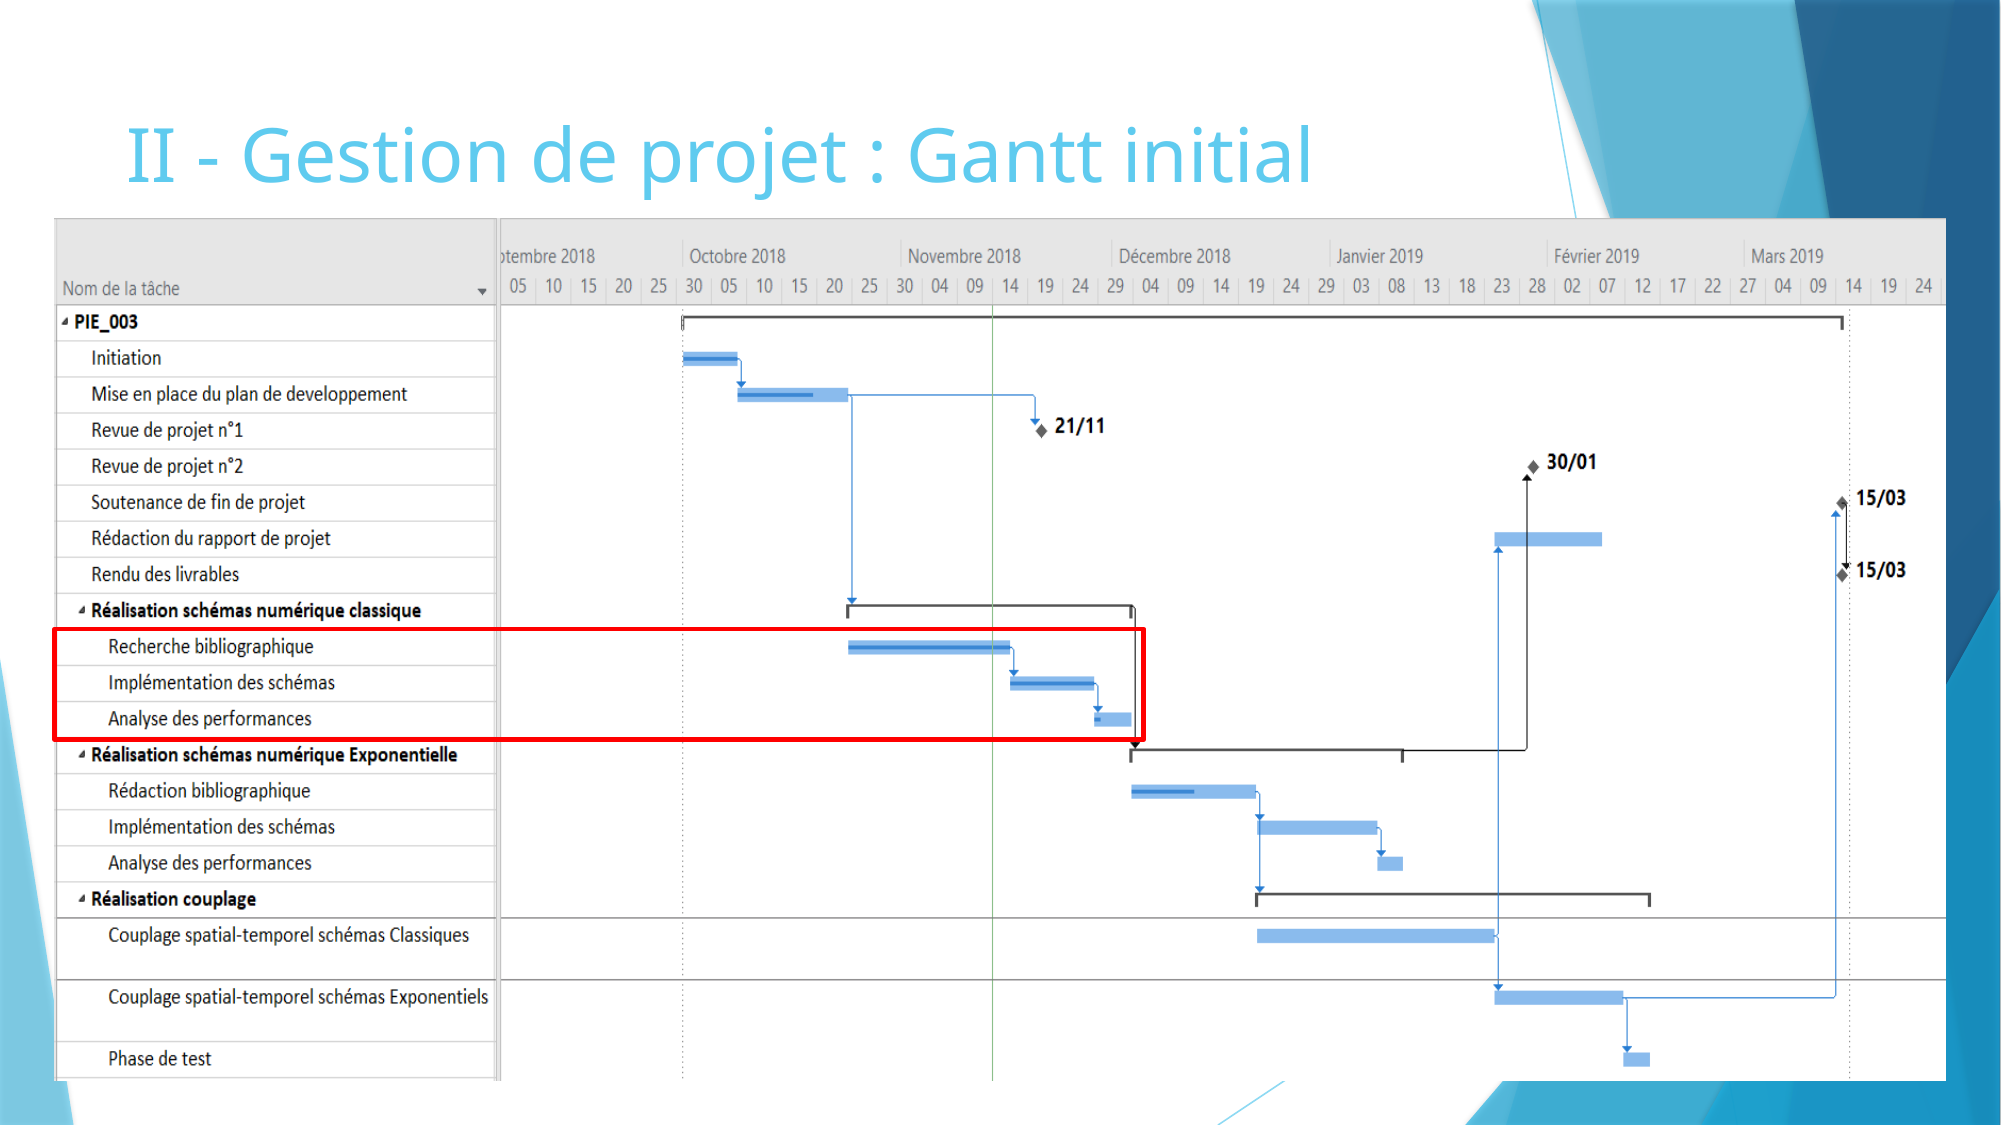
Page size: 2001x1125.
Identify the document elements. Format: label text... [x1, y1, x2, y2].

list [54, 217, 1946, 1081]
text_box II - Gestion de projet : Gantt initial [111, 99, 1522, 215]
